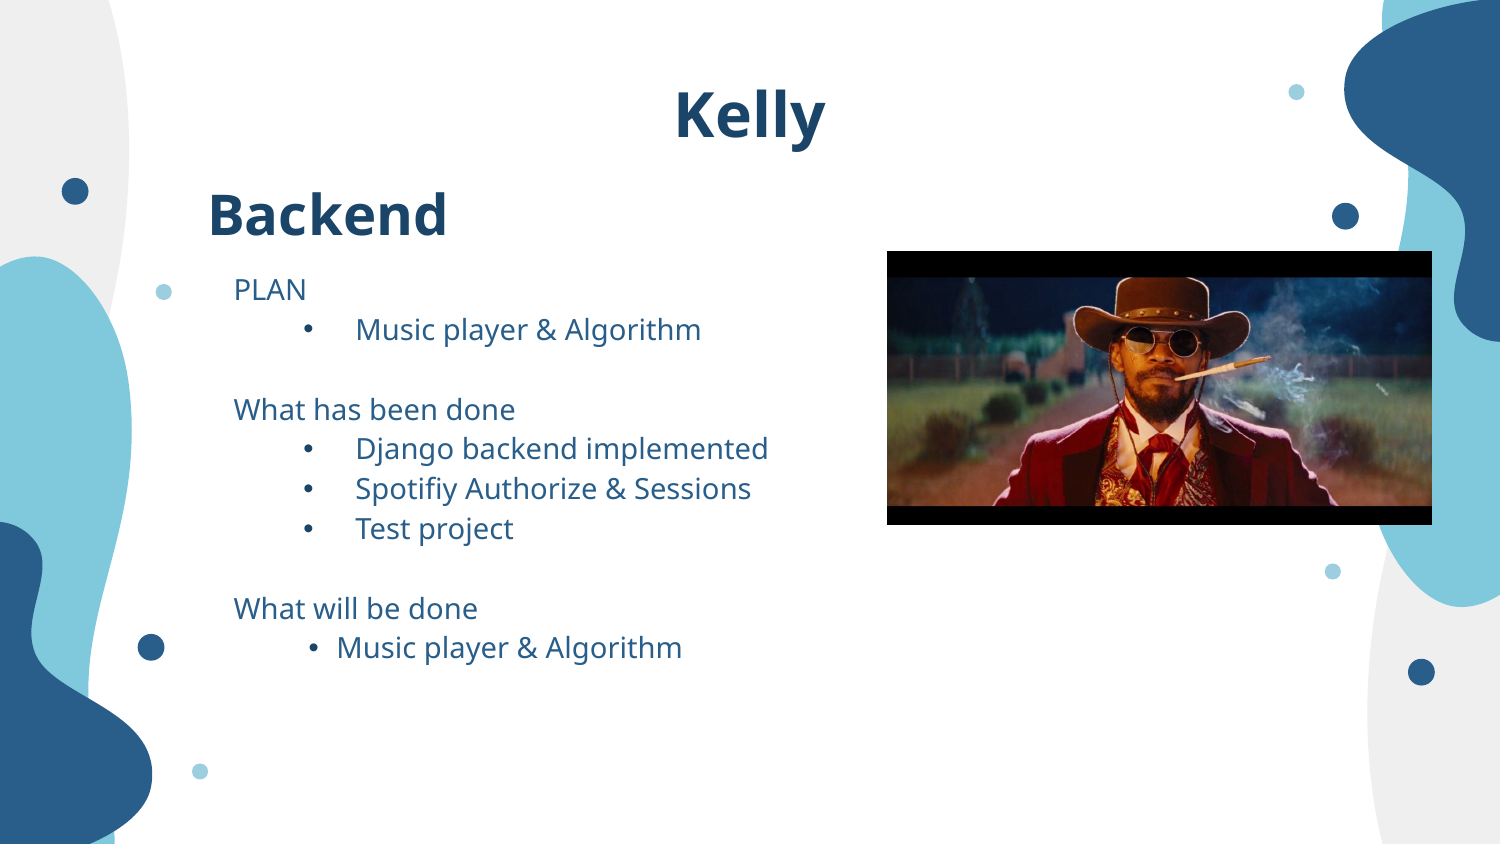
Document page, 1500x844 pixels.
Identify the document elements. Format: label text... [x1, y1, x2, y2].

title Kelly [253, 59, 1247, 154]
subtitle Backend [124, 183, 532, 243]
picture [886, 251, 1433, 525]
subtitle PLAN Music player & Algorithm What has been done Django backend implemented Spotifiy Authorize & Sessions Test project What will be done Music player & Algorithm [218, 256, 1174, 792]
